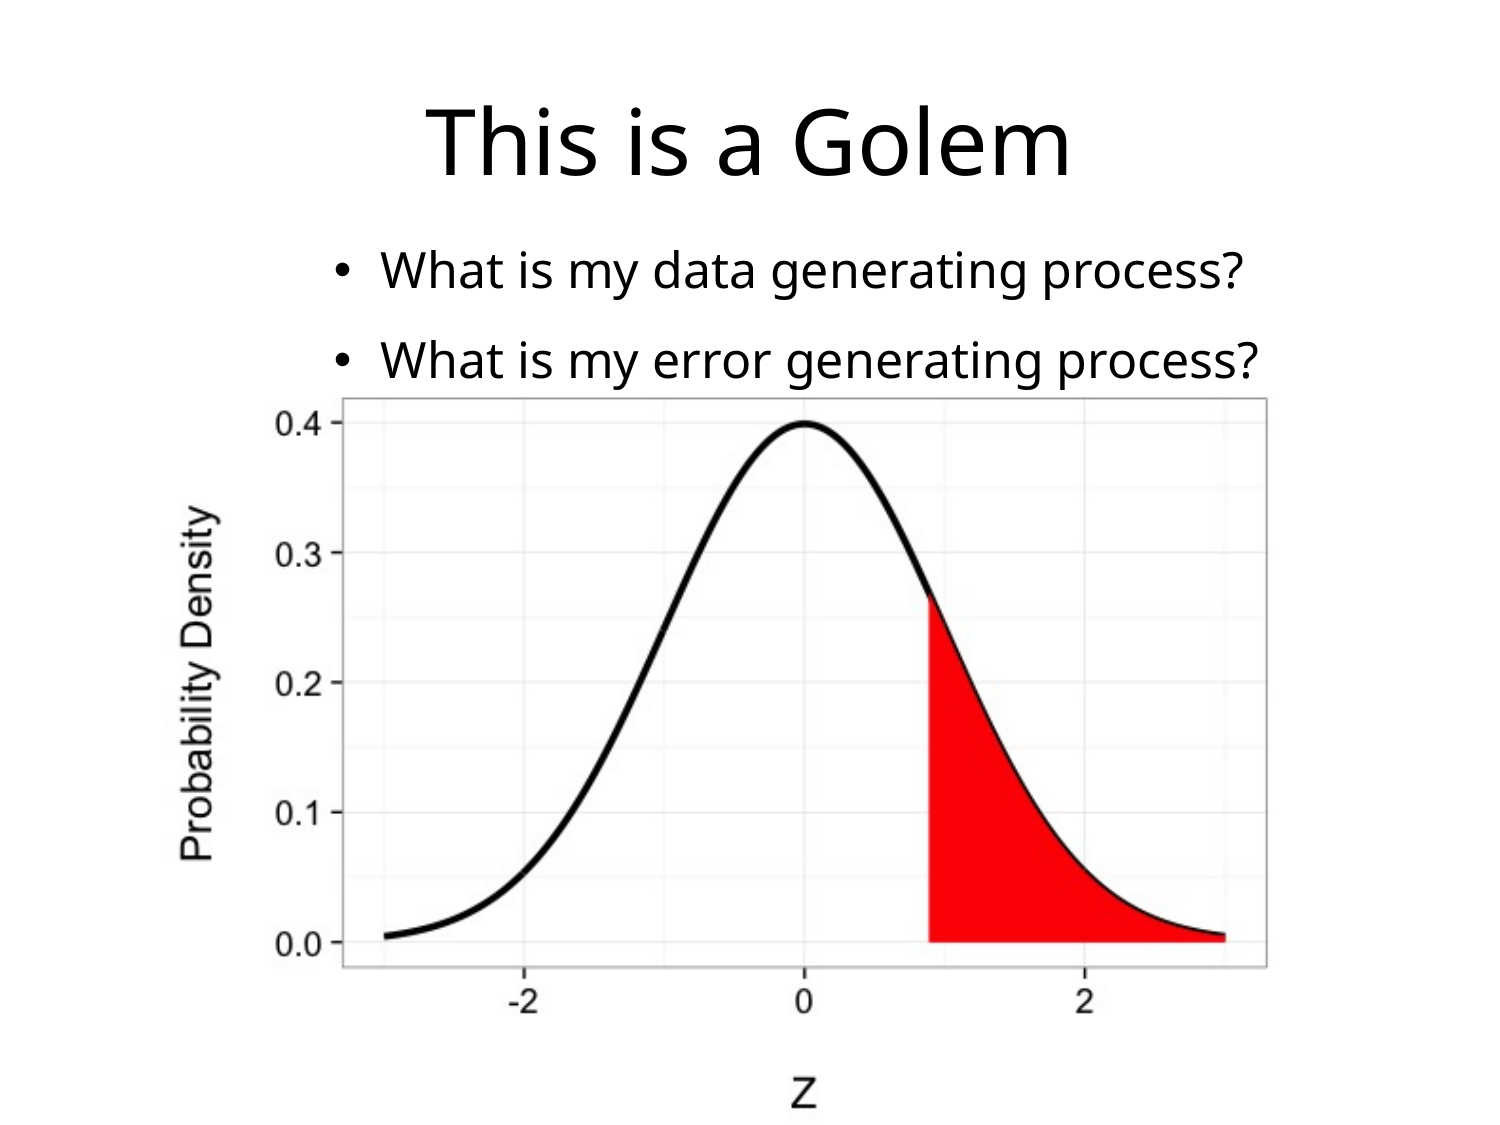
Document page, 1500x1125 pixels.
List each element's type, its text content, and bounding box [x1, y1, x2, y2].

picture [150, 377, 1289, 1125]
title This is a Golem [75, 45, 1425, 233]
text_box What is my data generating process? What is my error generating process? [319, 231, 1275, 376]
